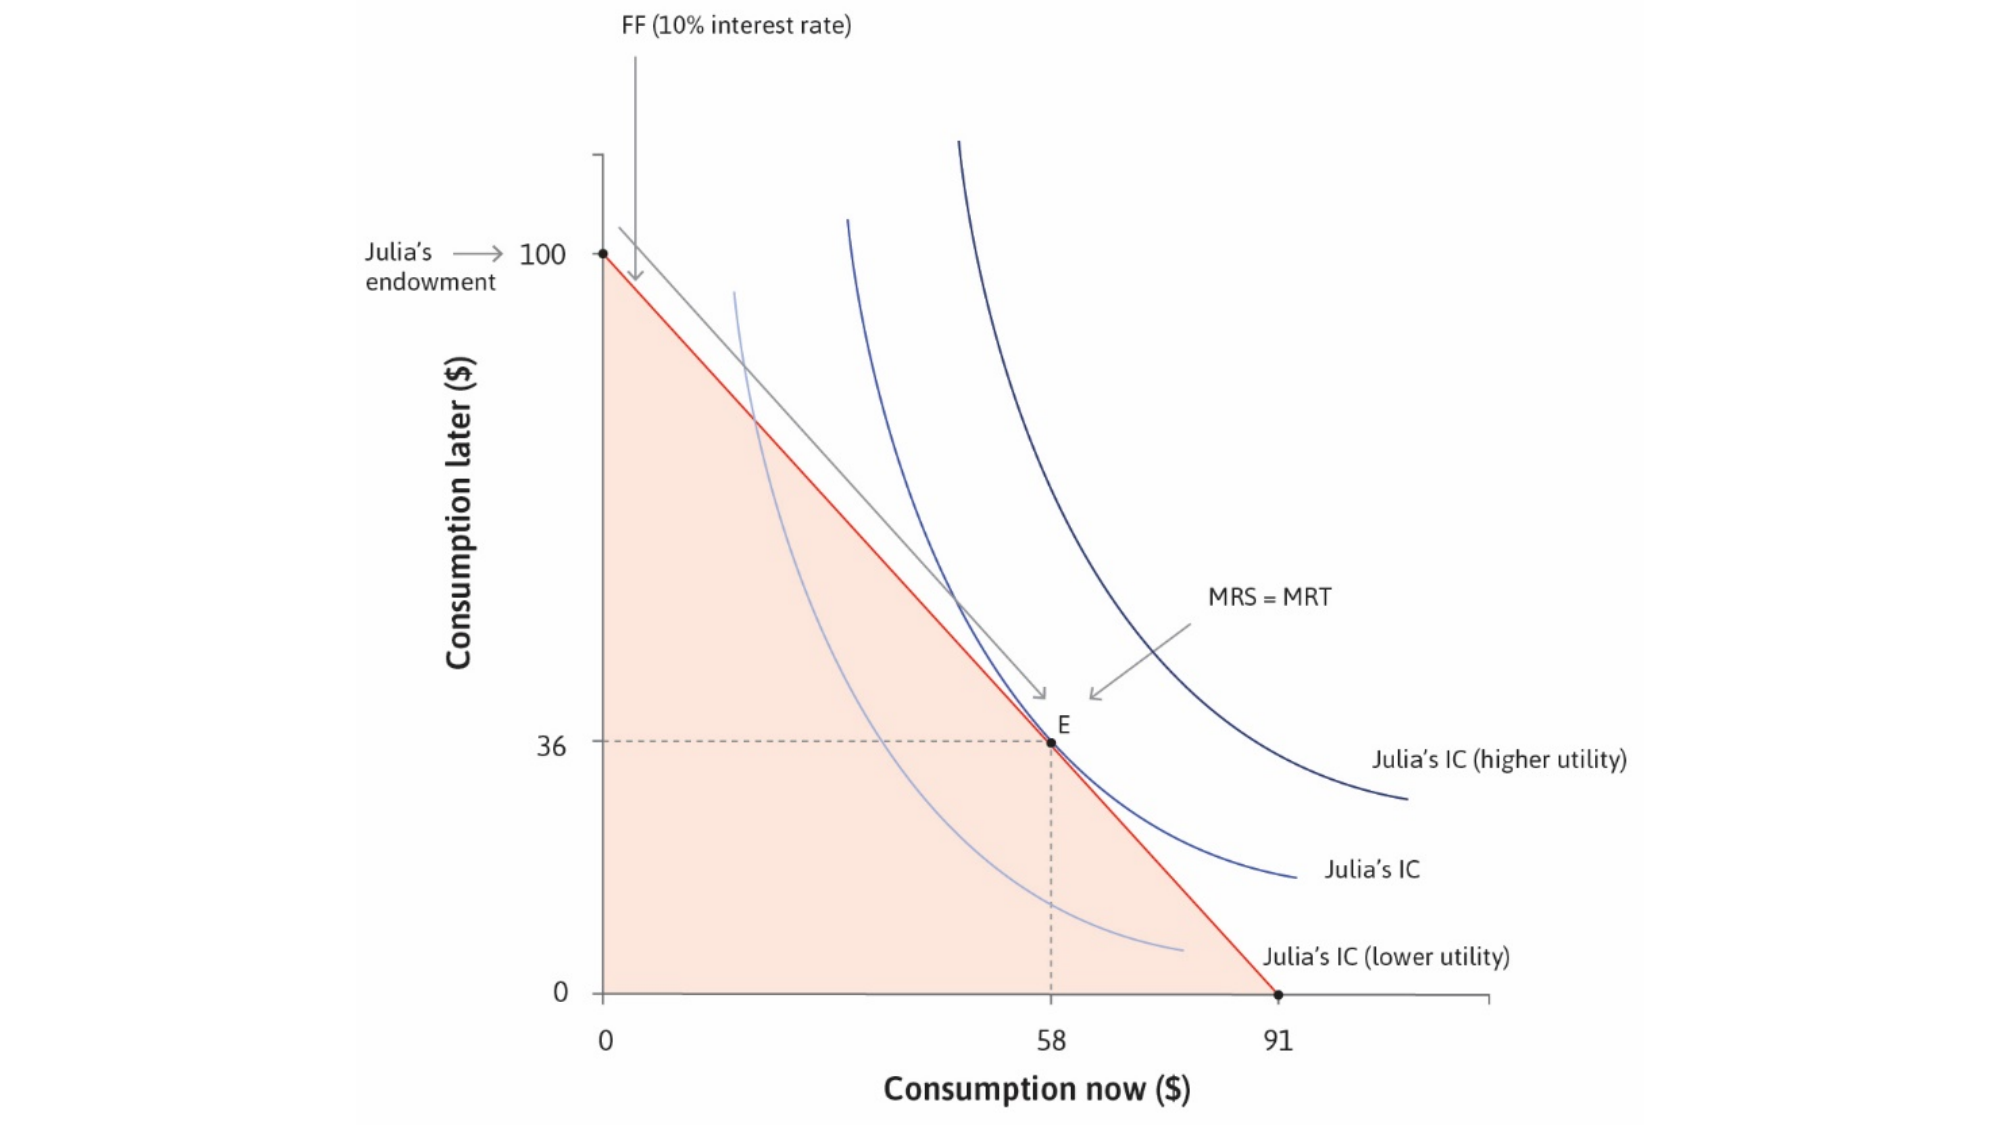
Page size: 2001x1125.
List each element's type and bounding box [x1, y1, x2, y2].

picture [356, 0, 1644, 1125]
